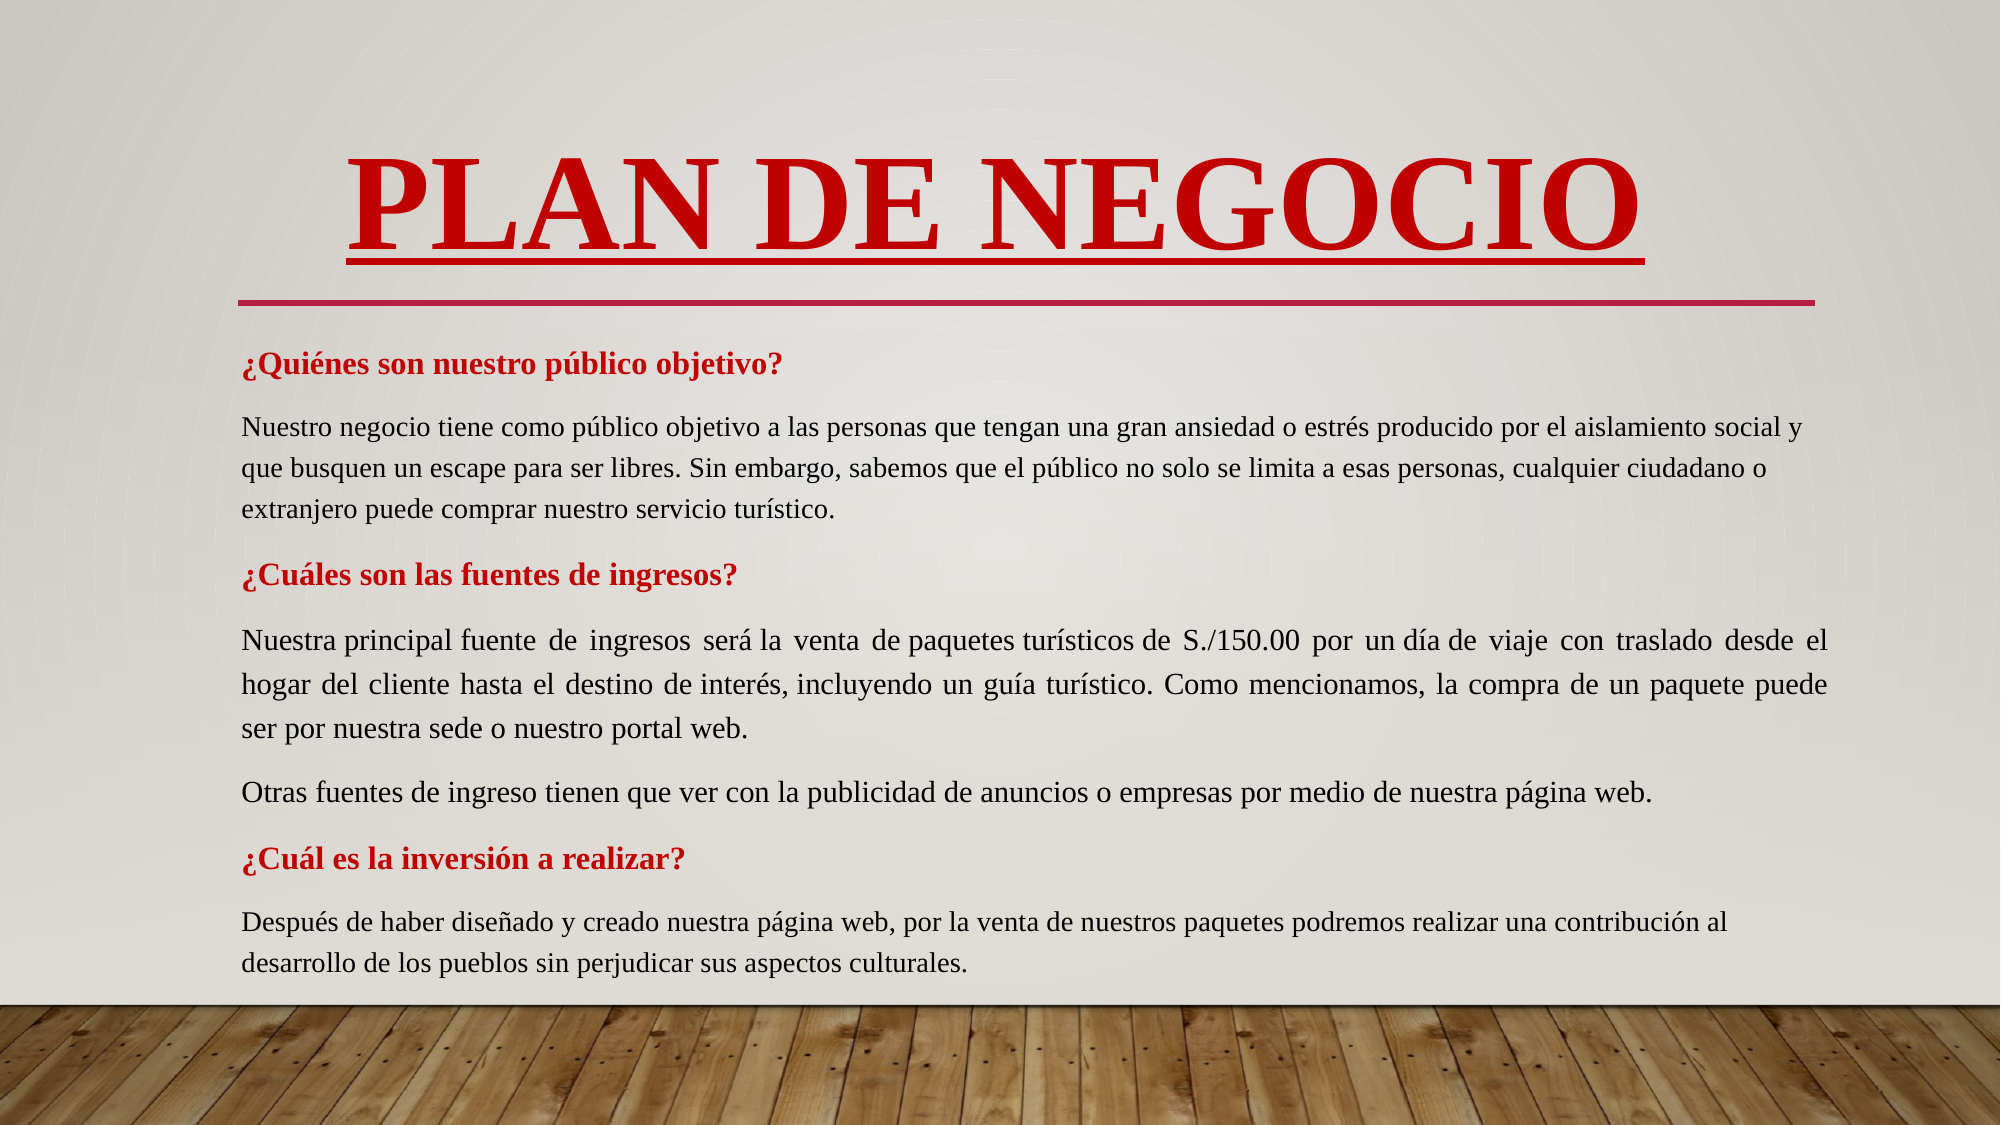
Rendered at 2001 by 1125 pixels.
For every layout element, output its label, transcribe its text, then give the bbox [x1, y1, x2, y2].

list ¿Quiénes son nuestro público objetivo? Nuestro negocio tiene como público objetivo a las personas que tengan una gran ansiedad o estrés producido por el aislamiento social y que busquen un escape para ser libres. Sin embargo, sabemos que el público no solo se limita a esas personas, cualquier ciudadano o extranjero puede comprar nuestro servicio turístico. ¿Cuáles son las fuentes de ingresos? Nuestra principal fuente de ingresos será la venta de paquetes turísticos de S./150.00 por un día de viaje con traslado desde el hogar del cliente hasta el destino de interés, incluyendo un guía turístico. Como mencionamos, la compra de un paquete puede ser por nuestra sede o nuestro portal web. Otras fuentes de ingreso tienen que ver con la publicidad de anuncios o empresas por medio de nuestra página web. ¿Cuál es la inversión a realizar? Después de haber diseñado y creado nuestra página web, por la venta de nuestros paquetes podremos realizar una contribución al desarrollo de los pueblos sin perjudicar sus aspectos culturales. [226, 326, 1843, 989]
text_box PLAN DE NEGOCIO [331, 123, 1850, 413]
picture [0, 1005, 2000, 1125]
